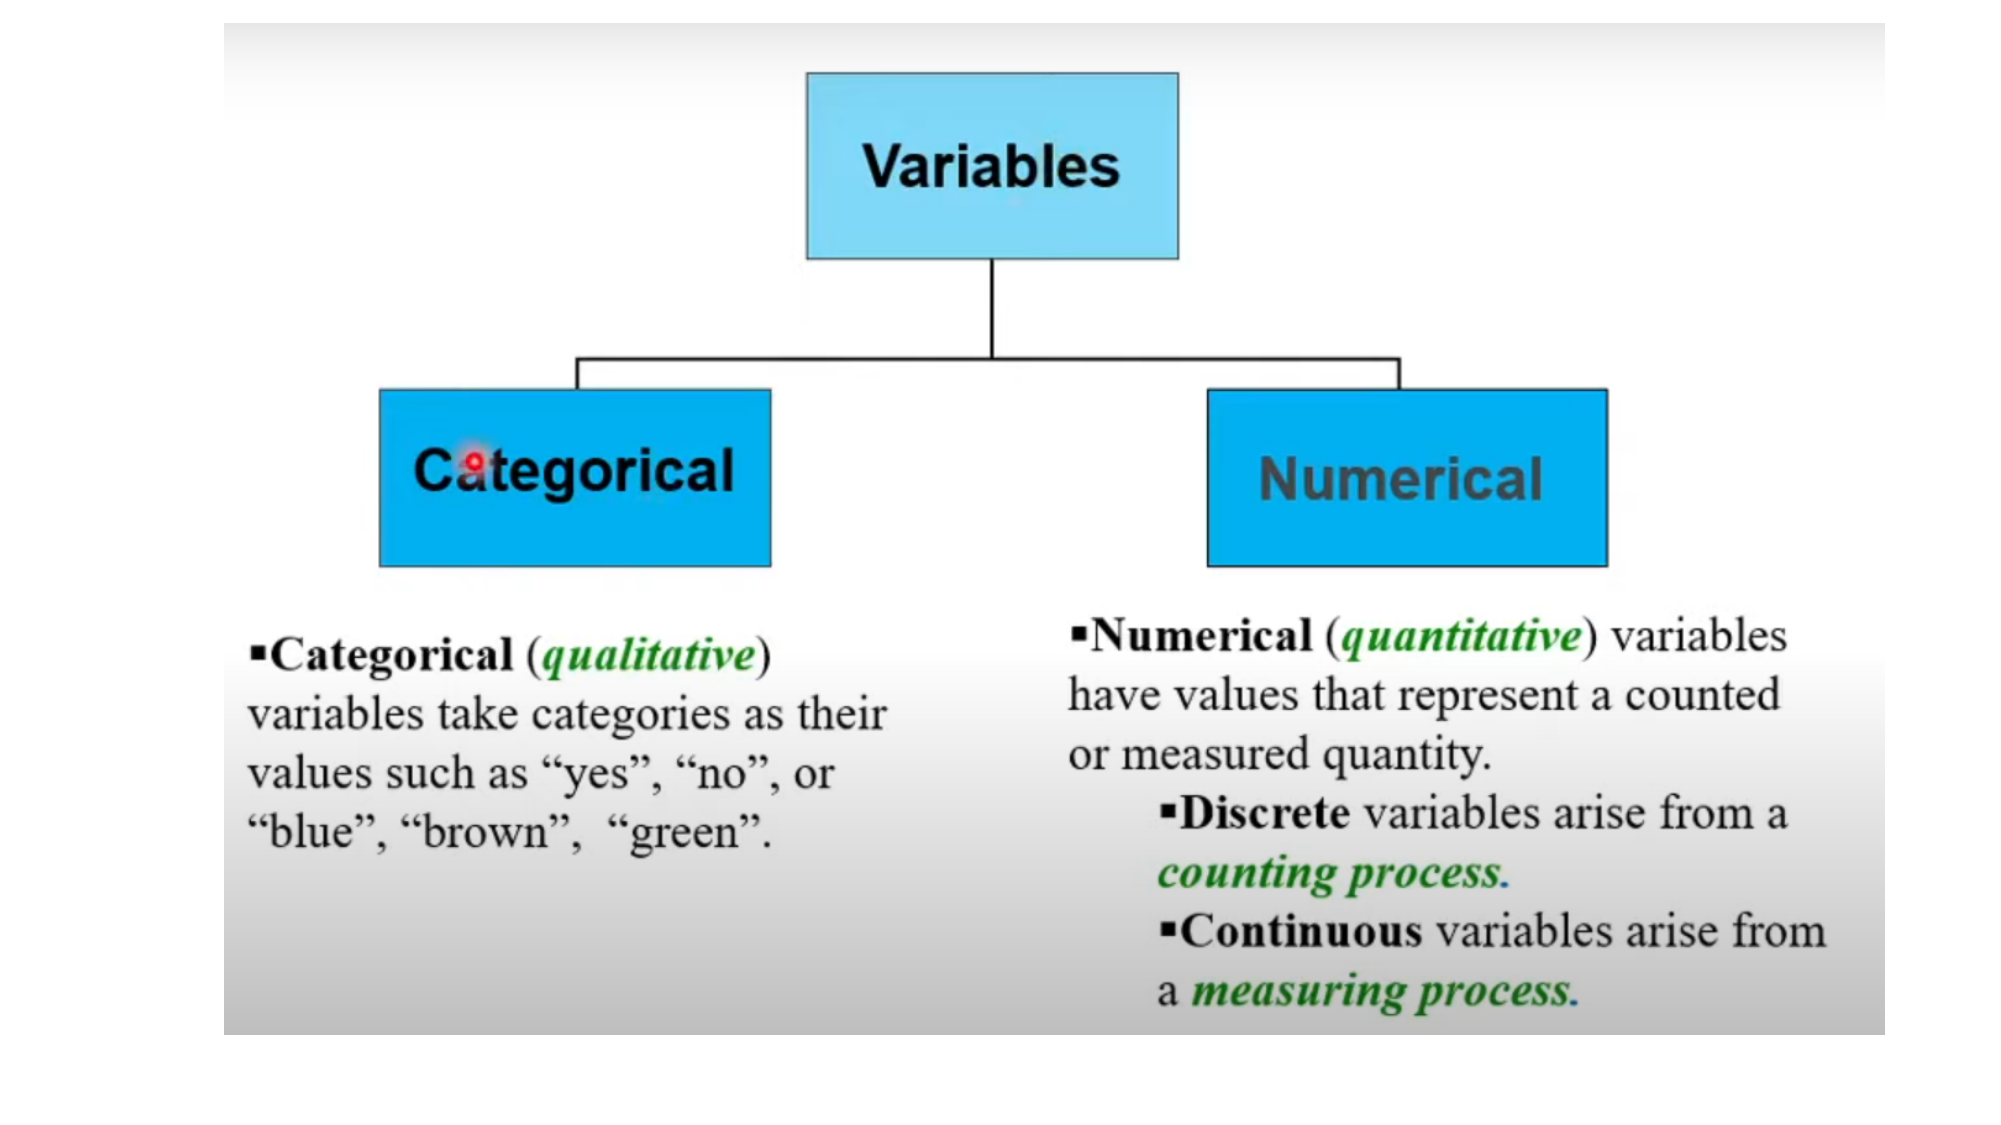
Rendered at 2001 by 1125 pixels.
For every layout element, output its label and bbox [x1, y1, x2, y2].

picture [223, 23, 1885, 1036]
